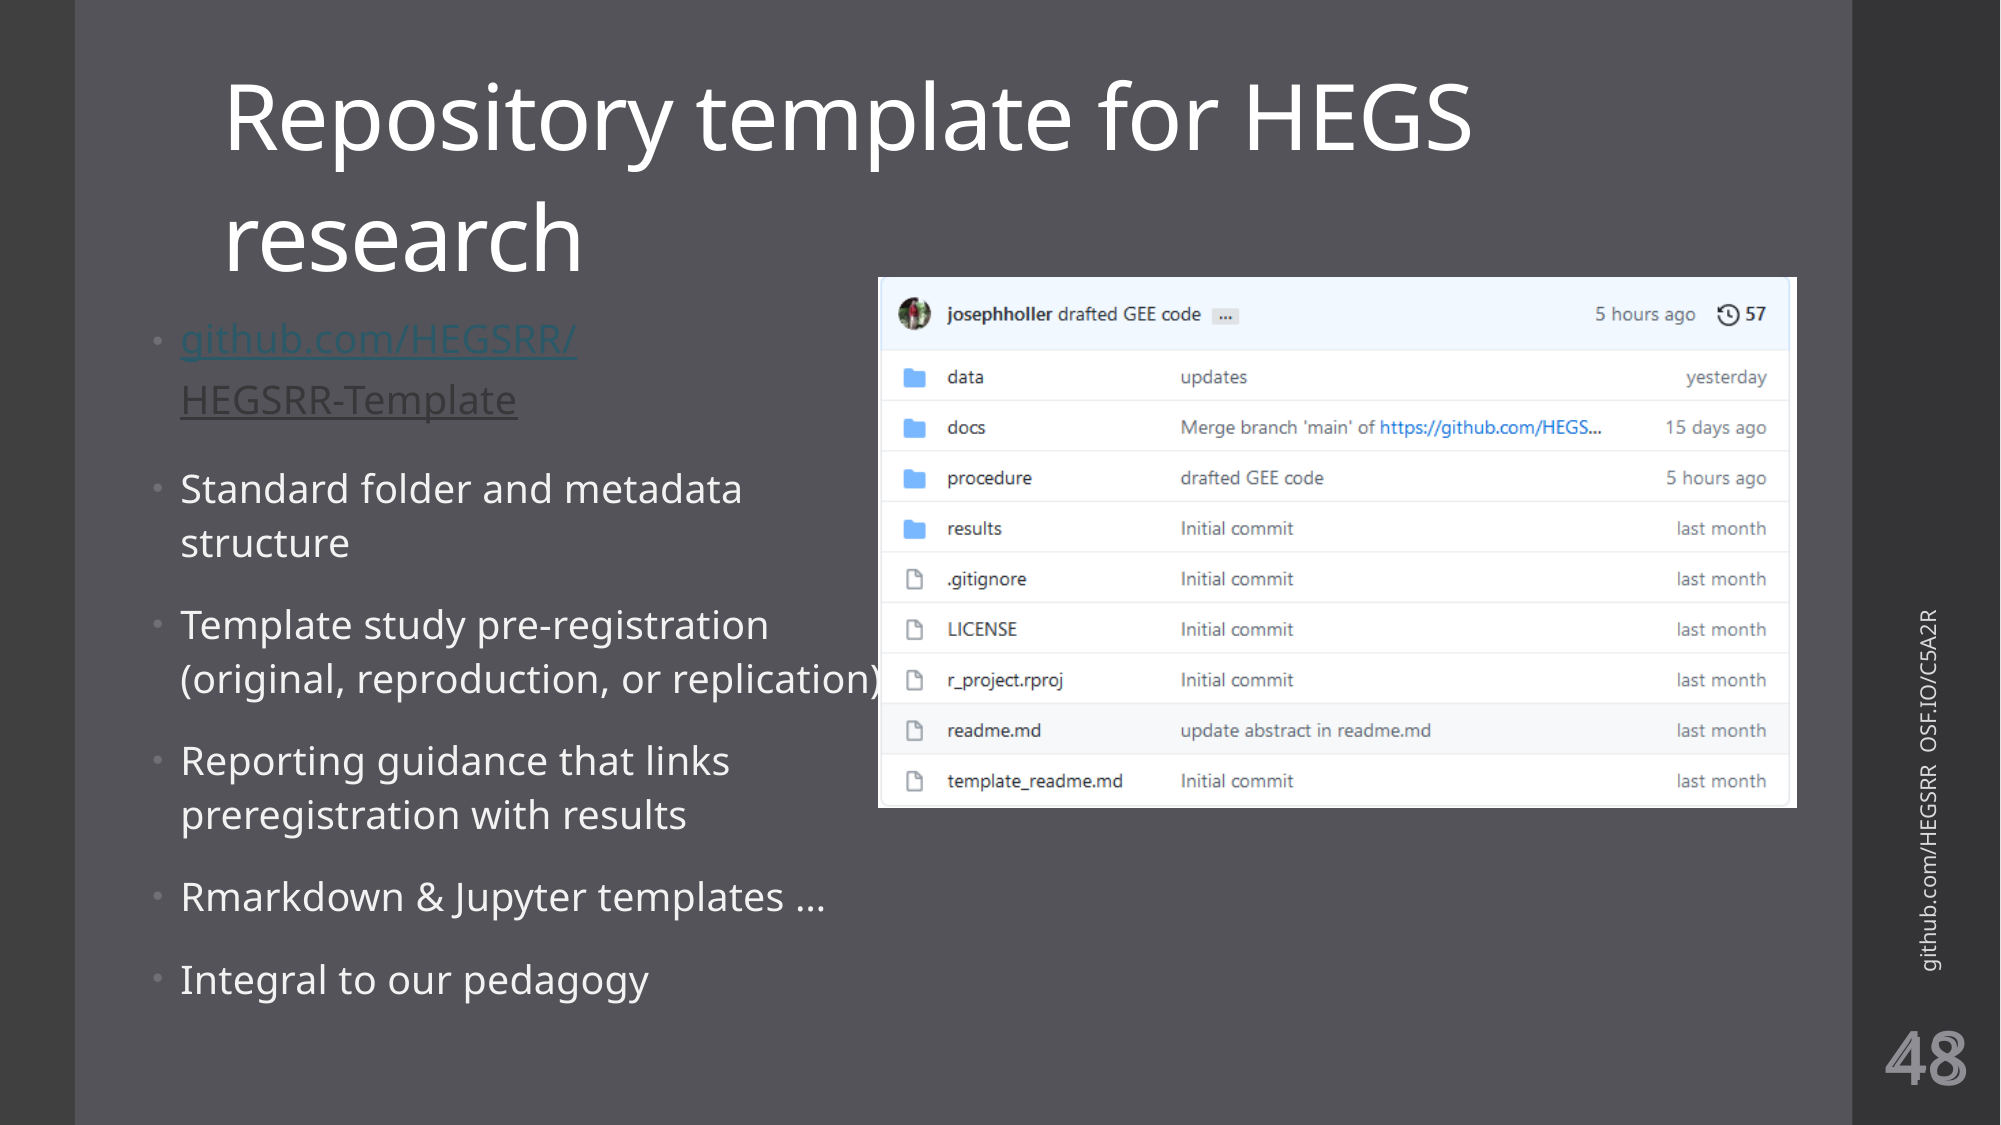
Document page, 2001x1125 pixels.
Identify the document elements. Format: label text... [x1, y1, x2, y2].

title Repository template for HEGS research [206, 60, 1797, 278]
footer github.com/HEGSRR OSF.IO/C5A2R [1897, 400, 1958, 988]
picture [878, 277, 1798, 808]
slide_number 48 [1852, 1012, 2000, 1110]
list github.com/HEGSRR/ HEGSRR-Template Standard folder and metadata structure Template study pre-registration (original, reproduction, or replication) Reporting guidance that links preregistration with results Rmarkdown & Jupyter templates … Integral to our pedagogy [137, 299, 914, 1014]
